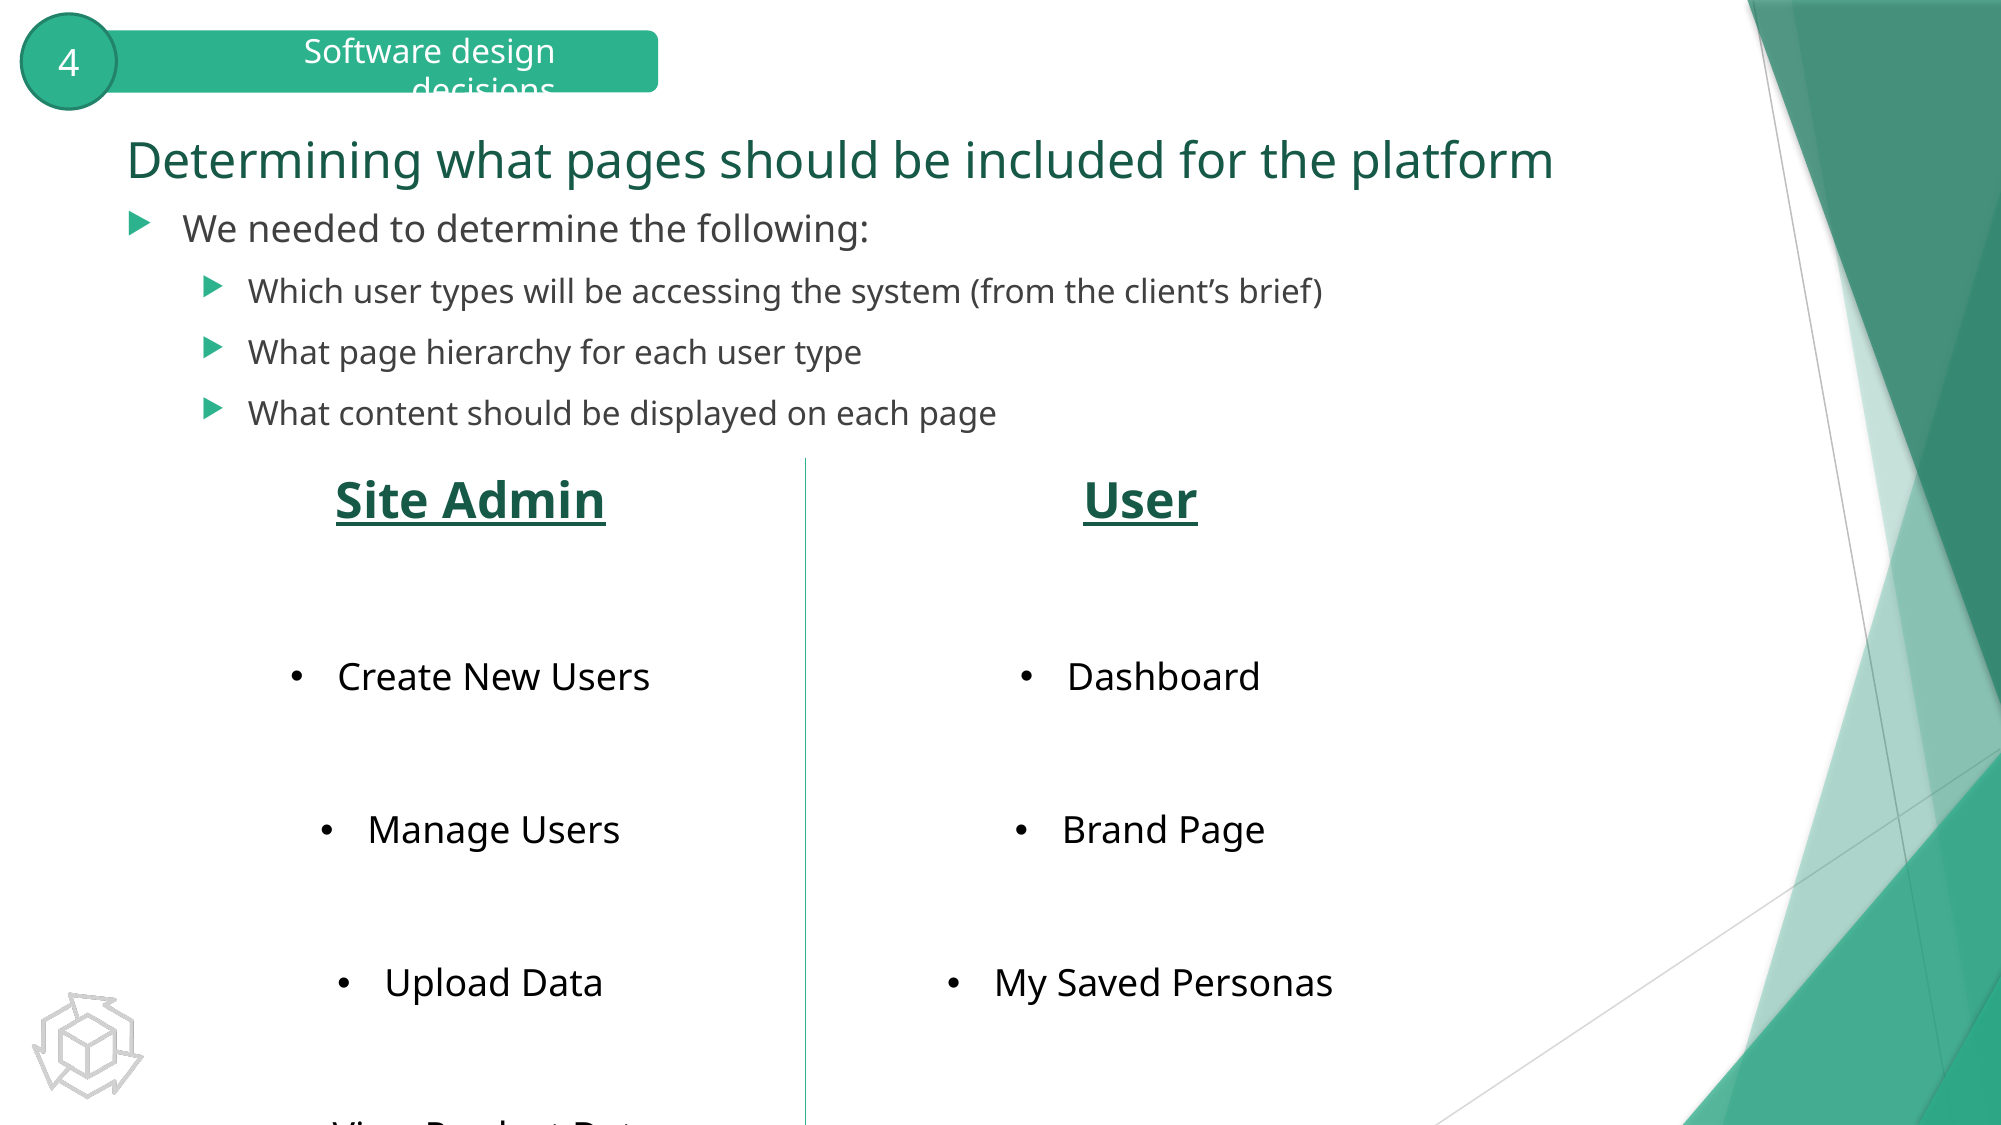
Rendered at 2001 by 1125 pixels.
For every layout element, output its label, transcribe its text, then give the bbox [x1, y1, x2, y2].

title Determining what pages should be included for the platform [111, 121, 1814, 227]
list We needed to determine the following: Which user types will be accessing the system (from the client’s brief) What page hierarchy for each user type What content should be displayed on each page [111, 197, 1522, 904]
table_header Site Admin [136, 458, 805, 541]
picture [20, 978, 154, 1112]
table_cell Dashboard Brand Page My Saved Personas [806, 541, 1475, 1125]
table_header User [806, 458, 1475, 541]
table_cell Create New Users Manage Users Upload Data View Product Data [136, 541, 805, 1125]
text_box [20, 13, 659, 110]
